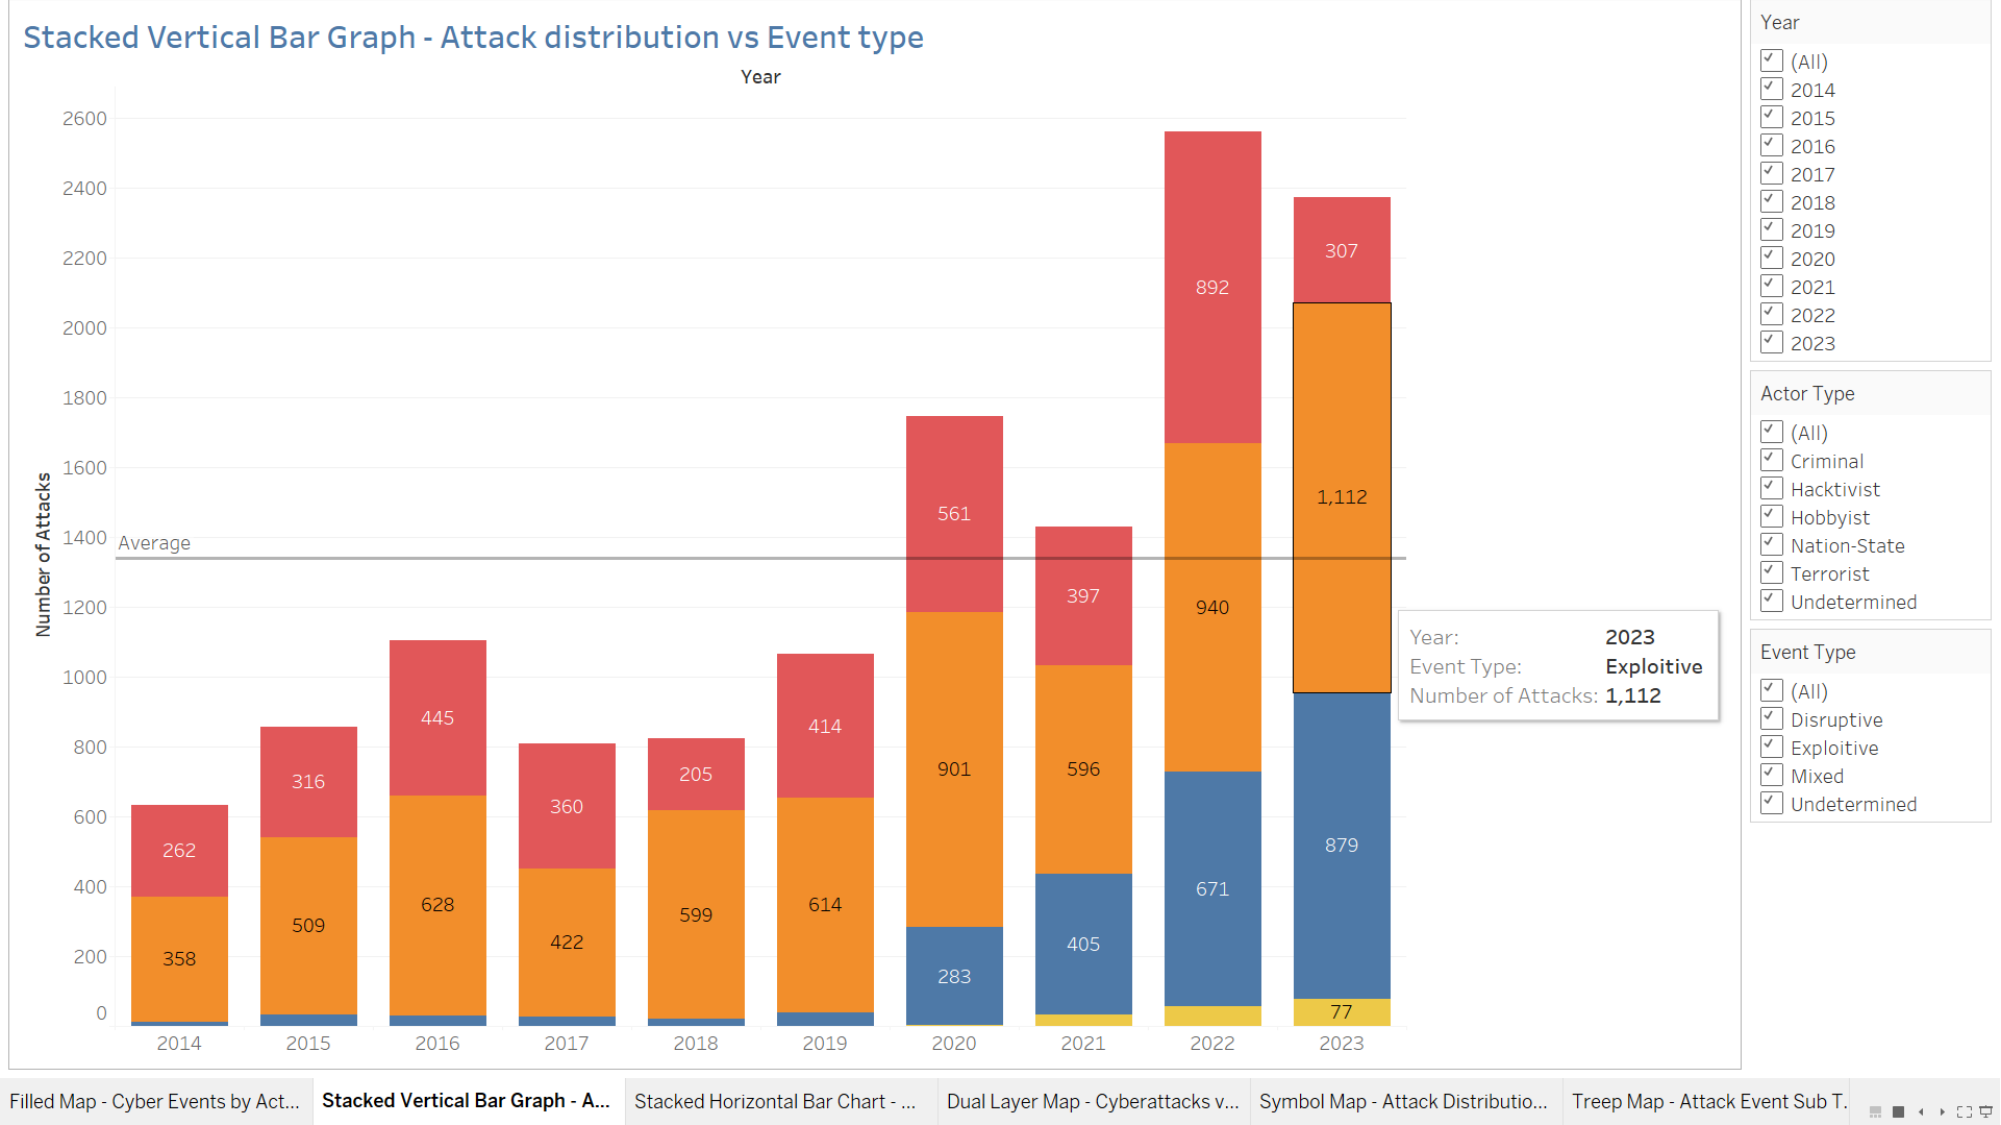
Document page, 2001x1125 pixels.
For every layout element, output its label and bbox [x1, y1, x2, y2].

list [0, 0, 2000, 1125]
